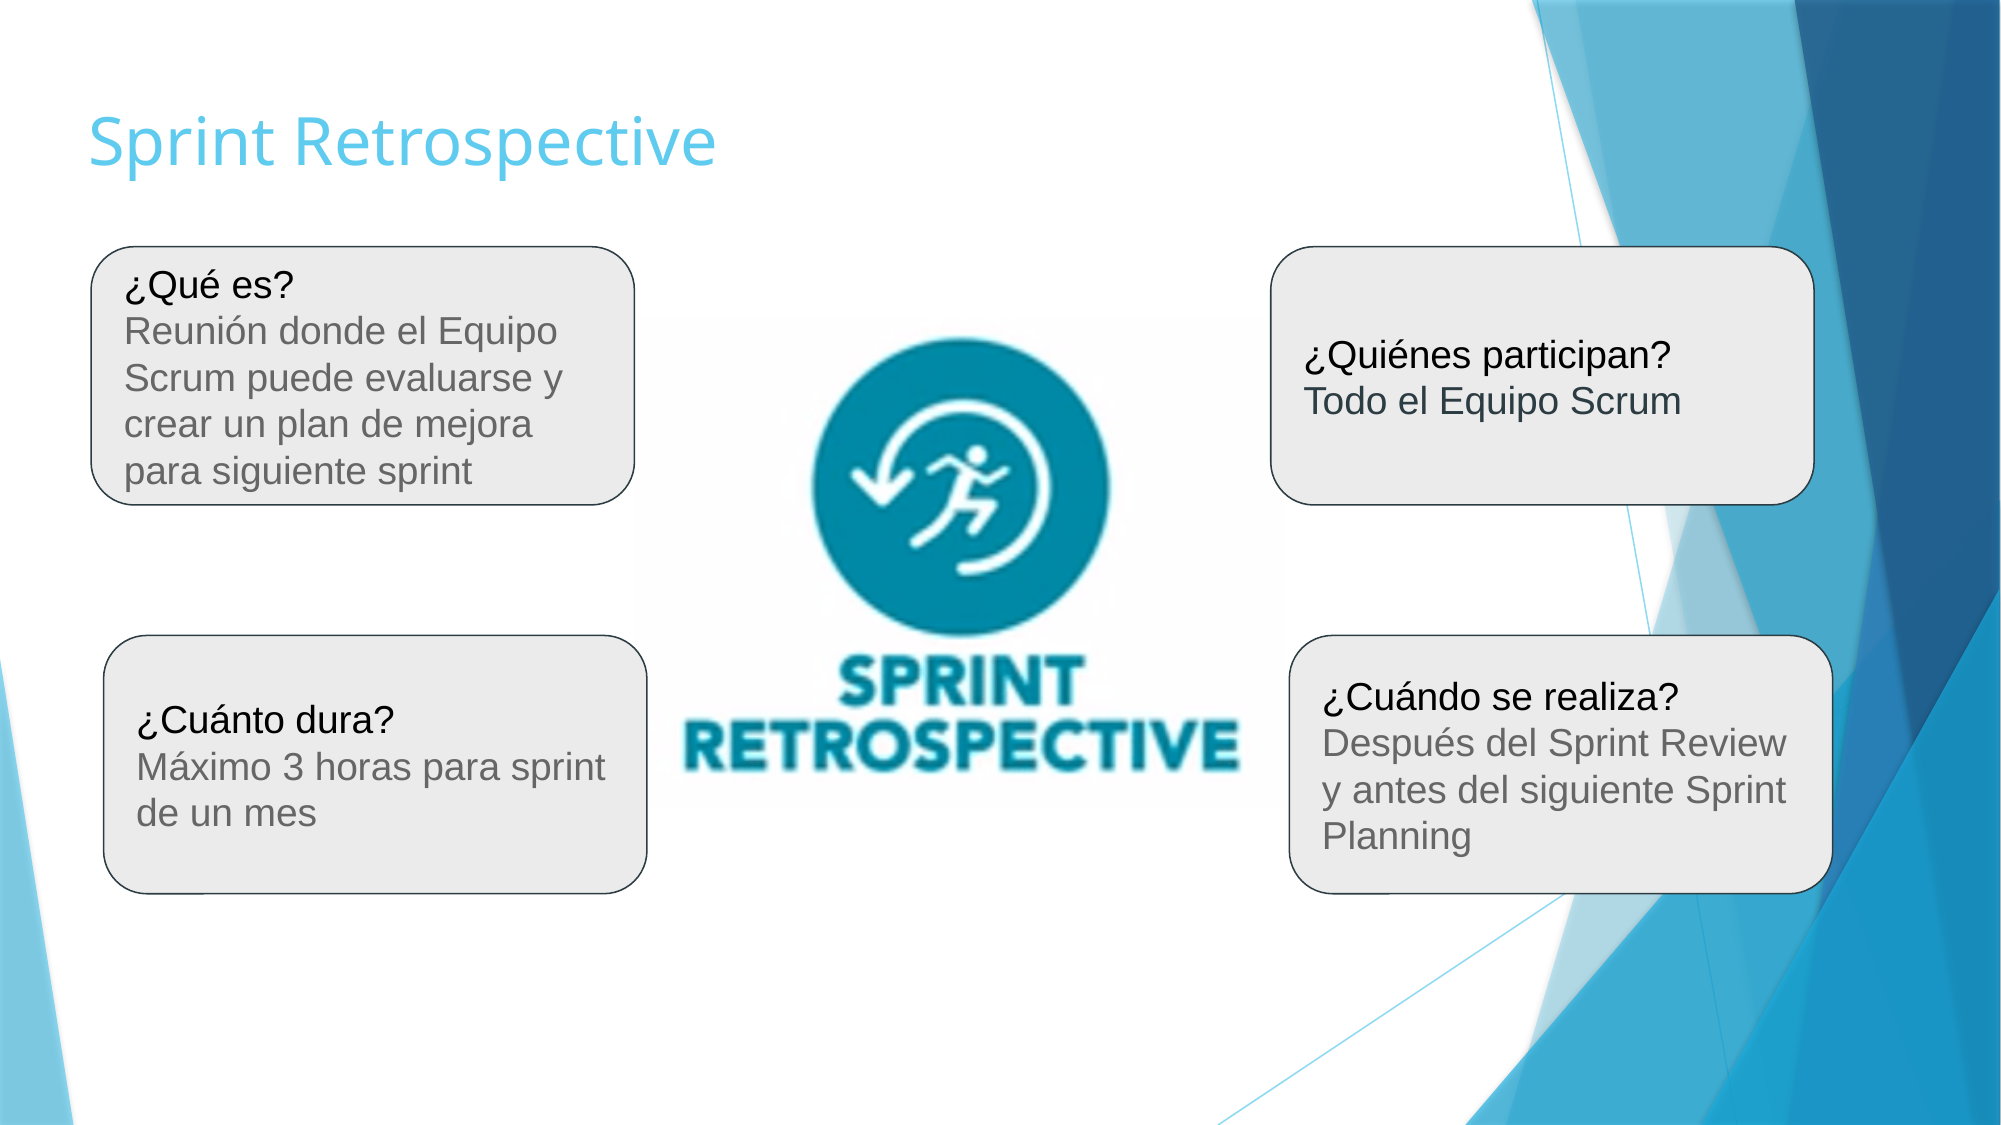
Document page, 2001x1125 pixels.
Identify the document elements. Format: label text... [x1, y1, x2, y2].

text_box ¿Qué es? Reunión donde el Equipo Scrum puede evaluarse y crear un plan de mejora para siguiente sprint [91, 246, 635, 505]
text_box ¿Cuándo se realiza? Después del Sprint Review y antes del siguiente Sprint Planning [1289, 635, 1833, 894]
title Sprint Retrospective [68, 33, 893, 200]
text_box ¿Cuánto dura? Máximo 3 horas para sprint de un mes [103, 635, 647, 894]
text_box ¿Quiénes participan? Todo el Equipo Scrum [1270, 246, 1815, 505]
picture [633, 318, 1285, 807]
